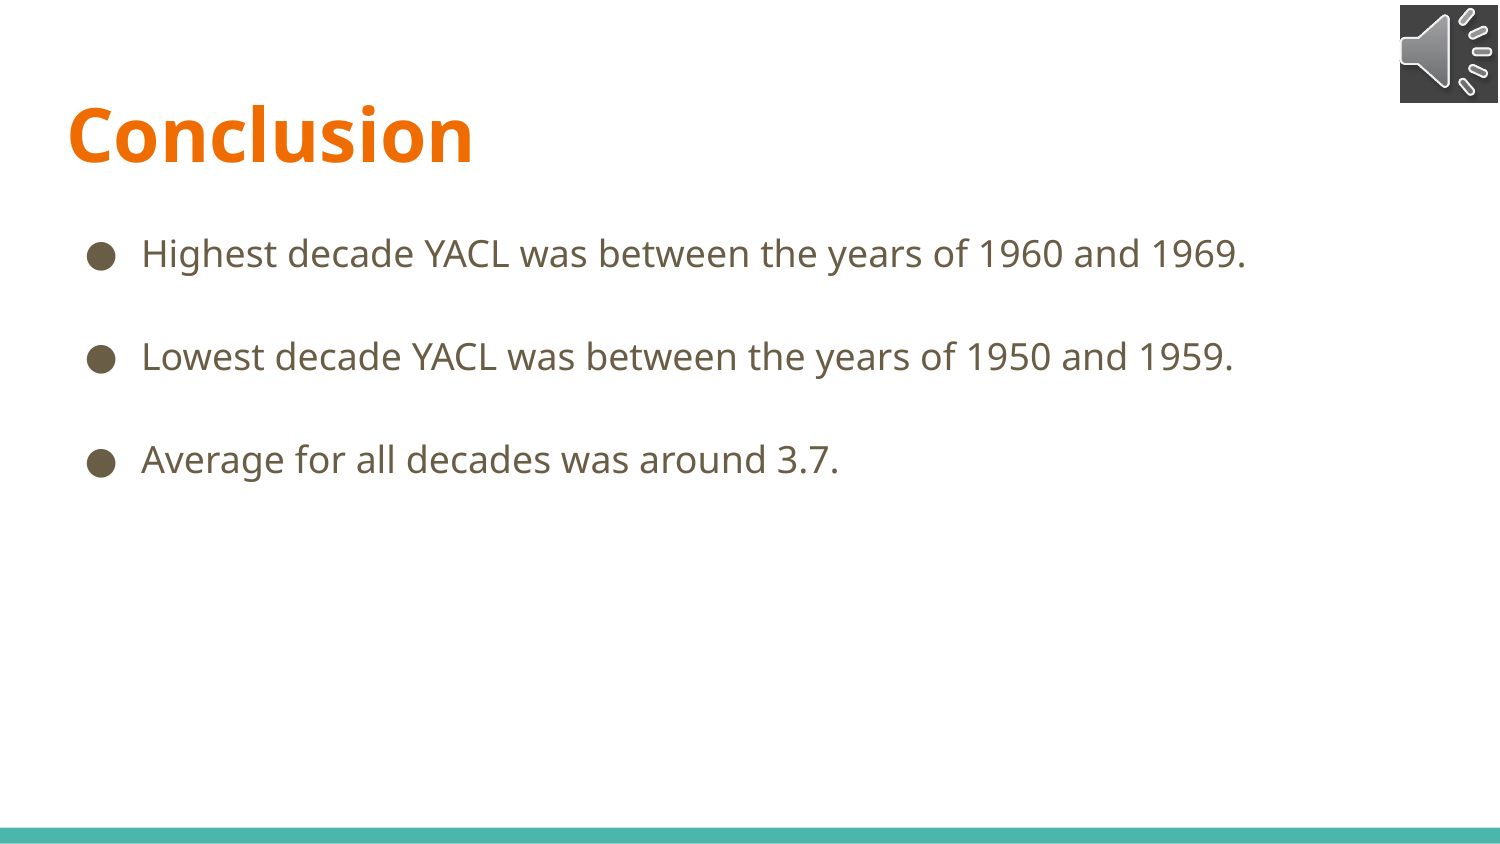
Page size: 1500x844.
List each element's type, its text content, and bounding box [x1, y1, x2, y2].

list Highest decade YACL was between the years of 1960 and 1969. Lowest decade YACL was between the years of 1950 and 1959. Average for all decades was around 3.7. [51, 207, 1449, 750]
picture [1398, 4, 1500, 105]
title Conclusion [51, 72, 1449, 189]
